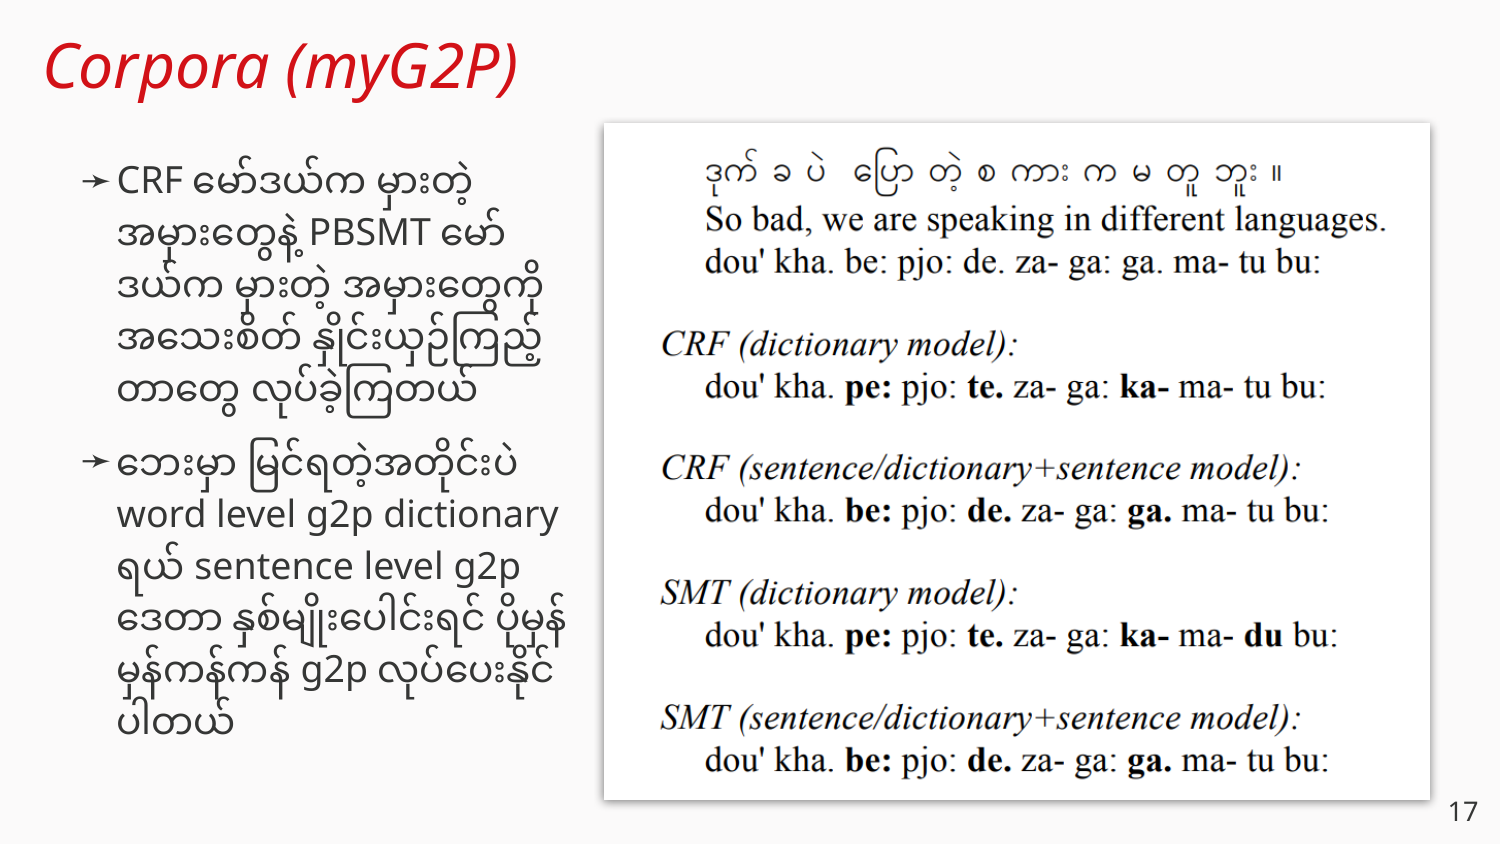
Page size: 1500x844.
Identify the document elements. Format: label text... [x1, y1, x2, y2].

title Corpora (myG2P) [41, 34, 986, 176]
picture [603, 123, 1430, 801]
list CRF မော်ဒယ်က မှားတဲ့ အမှားတွေနဲ့ PBSMT မော်ဒယ်က မှားတဲ့ အမှားတွေကို အသေးစိတ် နှိုင်းယှဉ်ကြည့်တာတွေ လုပ်ခဲ့ကြတယ် ဘေးမှာ မြင်ရတဲ့အတိုင်းပဲ word level g2p dictionary ရယ် sentence level g2p ဒေတာ နှစ်မျိုးပေါင်းရင် ပိုမှန်မှန်ကန်ကန် g2p လုပ်ပေးနိုင်ပါတယ် [64, 134, 584, 812]
slide_number ‹#› [1403, 779, 1494, 844]
